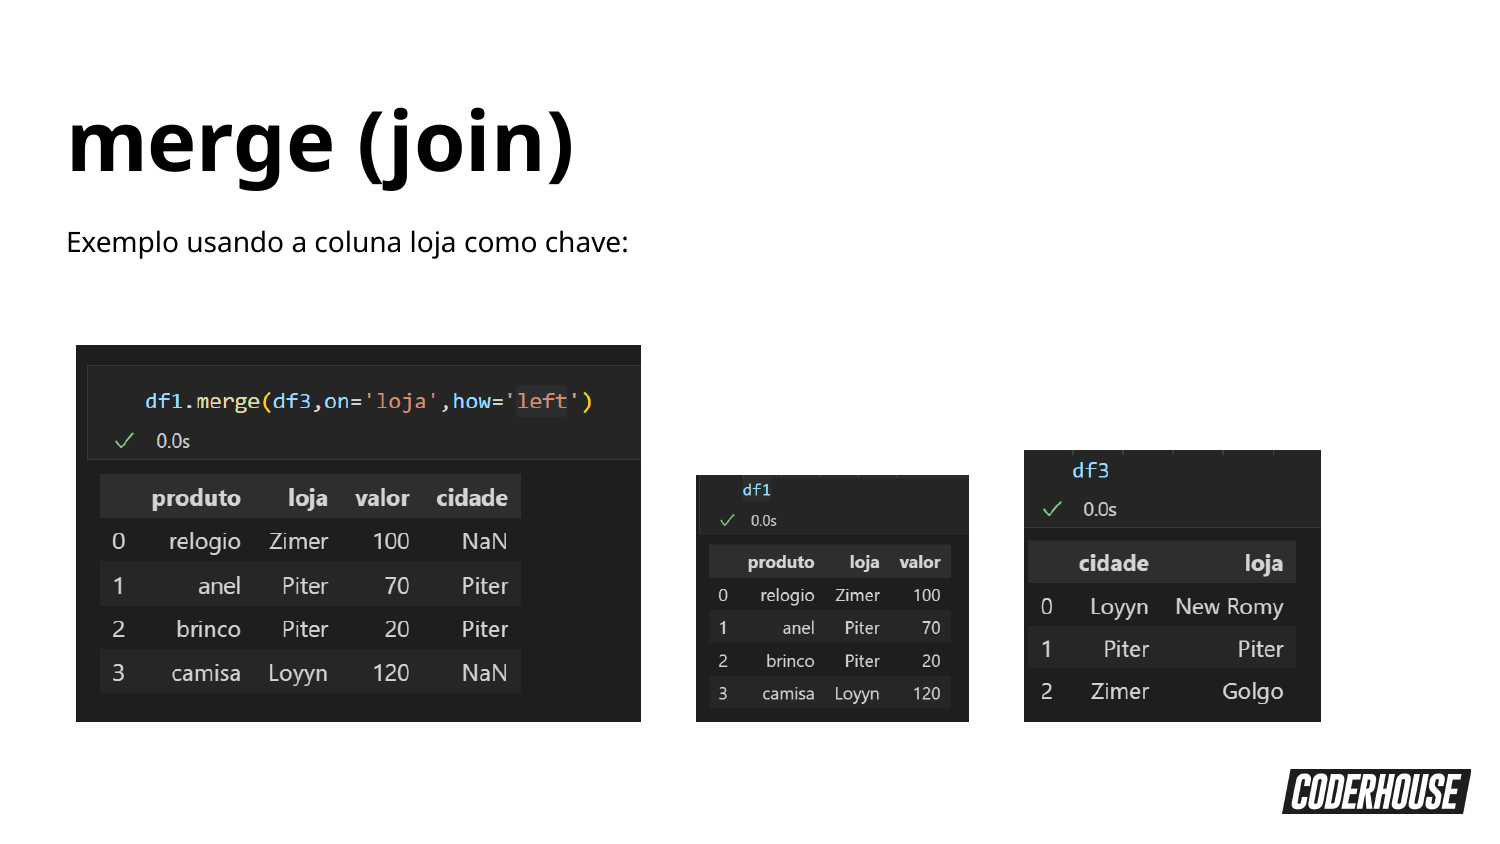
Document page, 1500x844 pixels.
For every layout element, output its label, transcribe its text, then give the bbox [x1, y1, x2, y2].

title merge (join) [51, 72, 1449, 167]
picture [76, 345, 641, 722]
picture [696, 475, 969, 722]
text_box Exemplo usando a coluna loja como chave: [51, 209, 901, 274]
picture [1024, 450, 1321, 722]
picture [1281, 769, 1471, 814]
